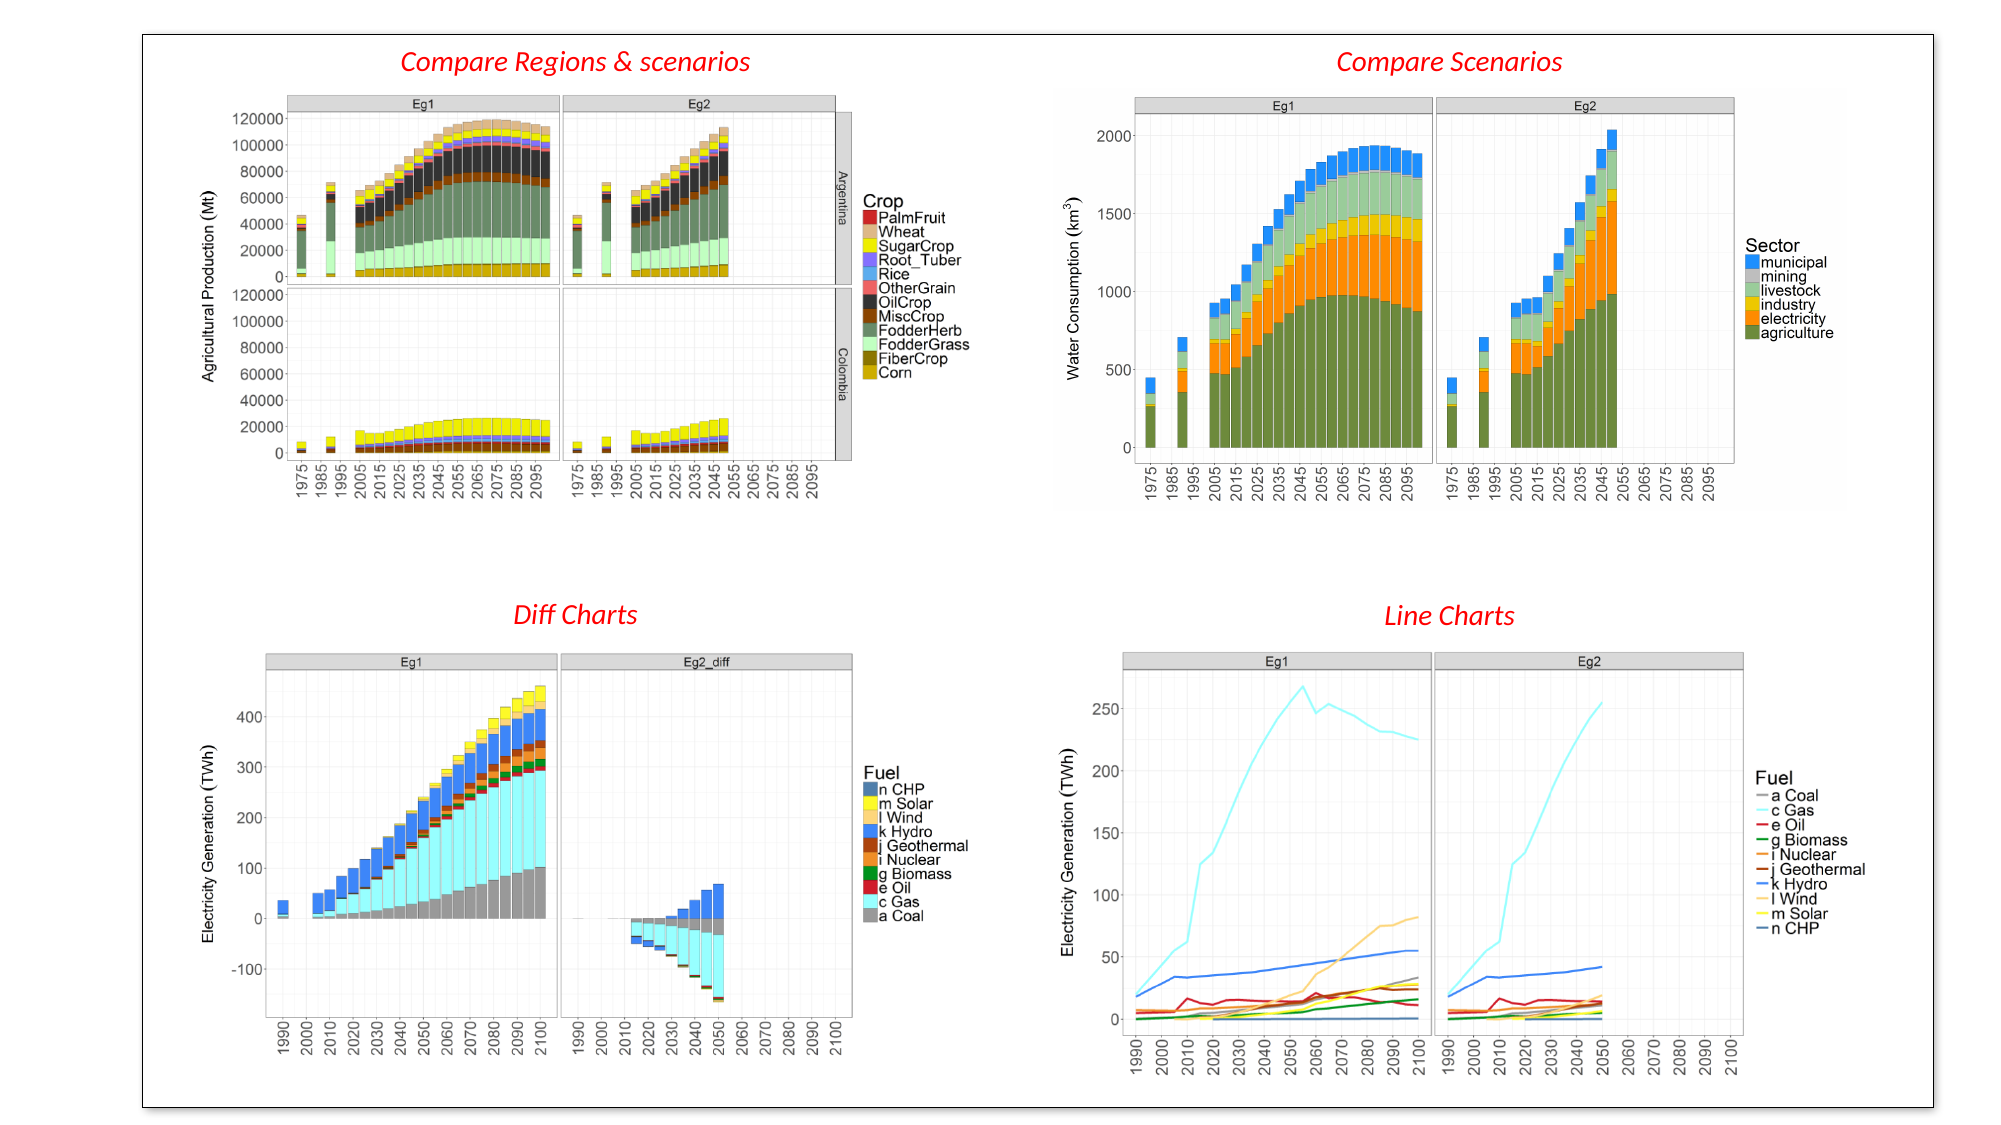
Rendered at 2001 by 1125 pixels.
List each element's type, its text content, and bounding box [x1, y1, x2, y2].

picture [1053, 639, 1873, 1090]
picture [191, 84, 977, 510]
text_box Diff Charts [395, 586, 756, 639]
text_box [141, 33, 1934, 1108]
text_box Compare Scenarios [1270, 33, 1630, 87]
text_box Line Charts [1270, 587, 1630, 639]
picture [1053, 88, 1847, 511]
text_box Compare Regions & scenarios [279, 32, 872, 84]
picture [191, 639, 977, 1060]
